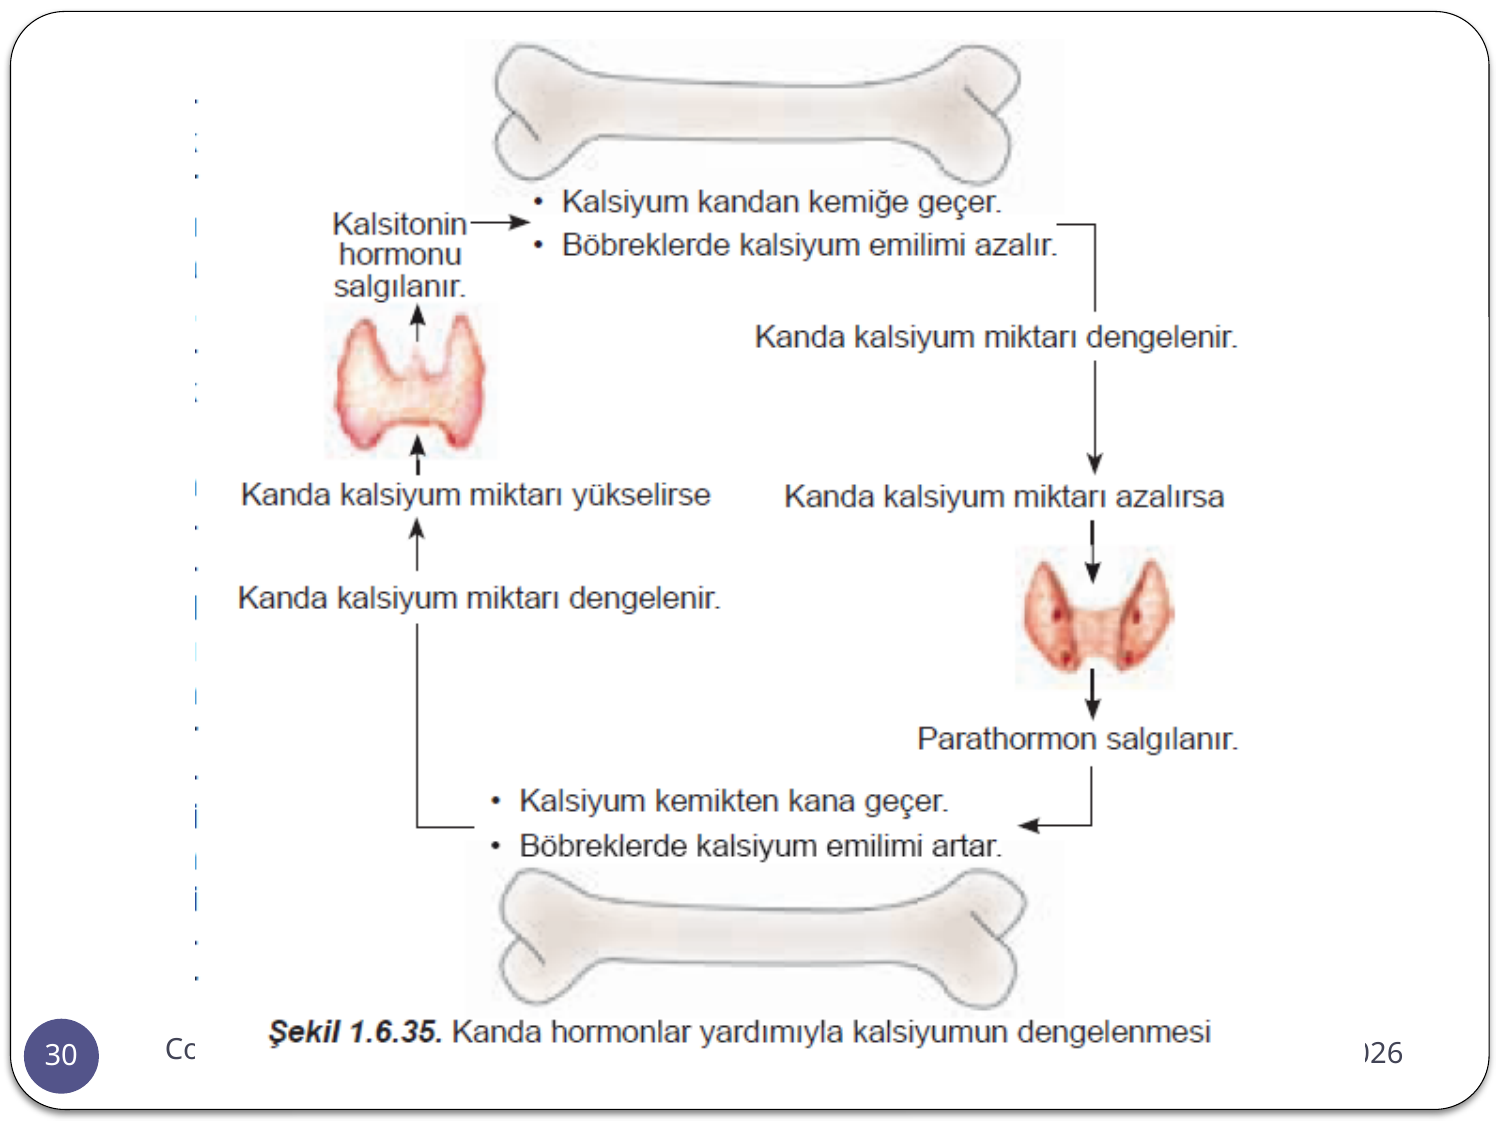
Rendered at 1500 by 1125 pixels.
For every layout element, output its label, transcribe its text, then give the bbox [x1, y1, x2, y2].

slide_number 30 [23, 1018, 99, 1094]
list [195, 38, 1365, 1071]
footer Copyrigt Tzn Arc [150, 1012, 800, 1088]
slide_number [1012, 1015, 1419, 1094]
